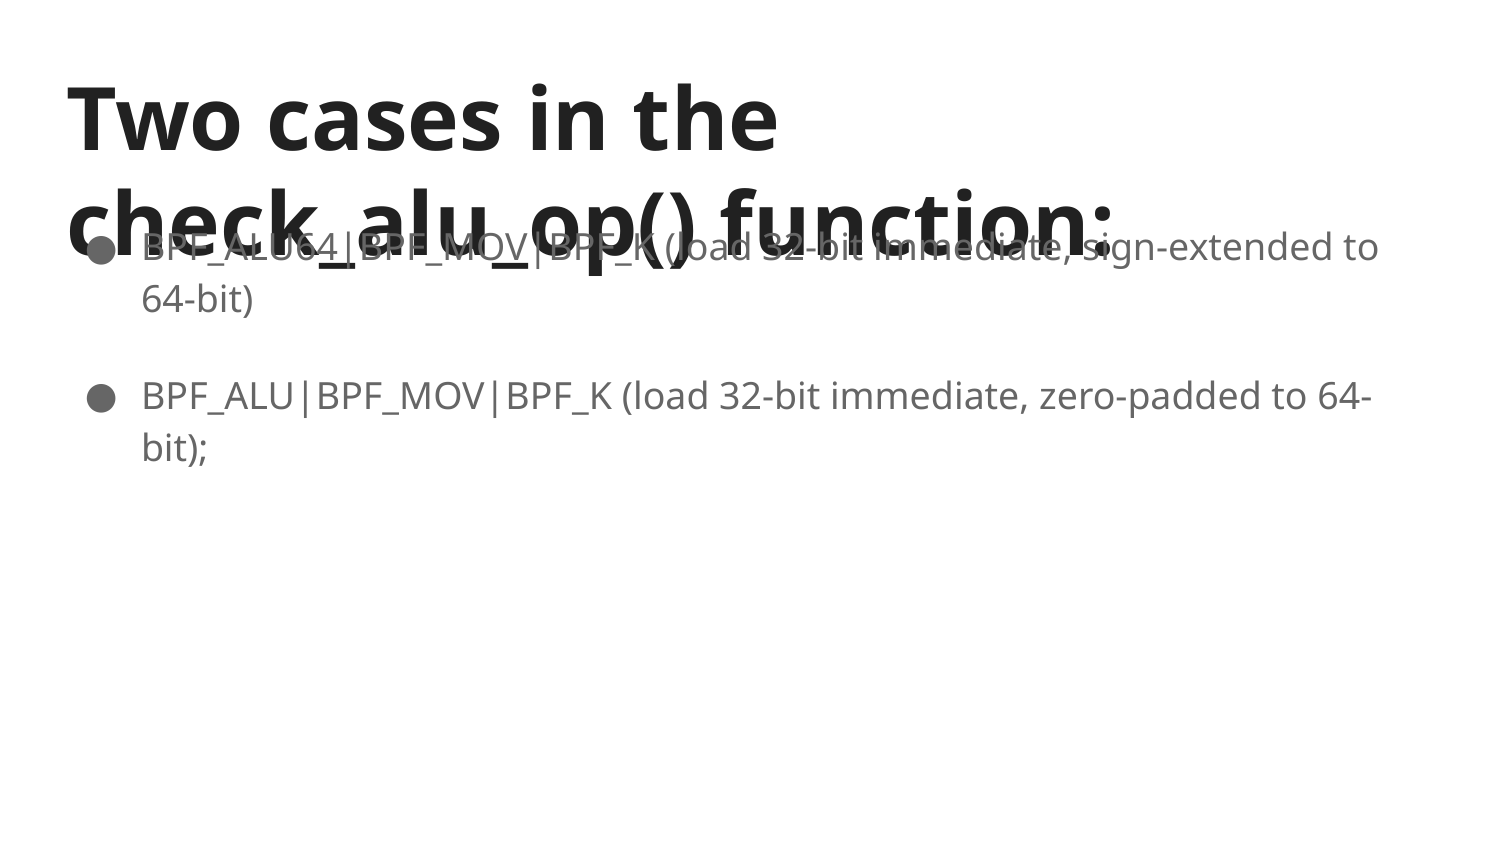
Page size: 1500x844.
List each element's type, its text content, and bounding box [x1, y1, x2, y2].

title Two cases in the check_alu_op() function: [51, 48, 1449, 180]
list BPF_ALU64|BPF_MOV|BPF_K (load 32-bit immediate, sign-extended to 64-bit) BPF_ALU|BPF_MOV|BPF_K (load 32-bit immediate, zero-padded to 64-bit); [51, 201, 1449, 750]
